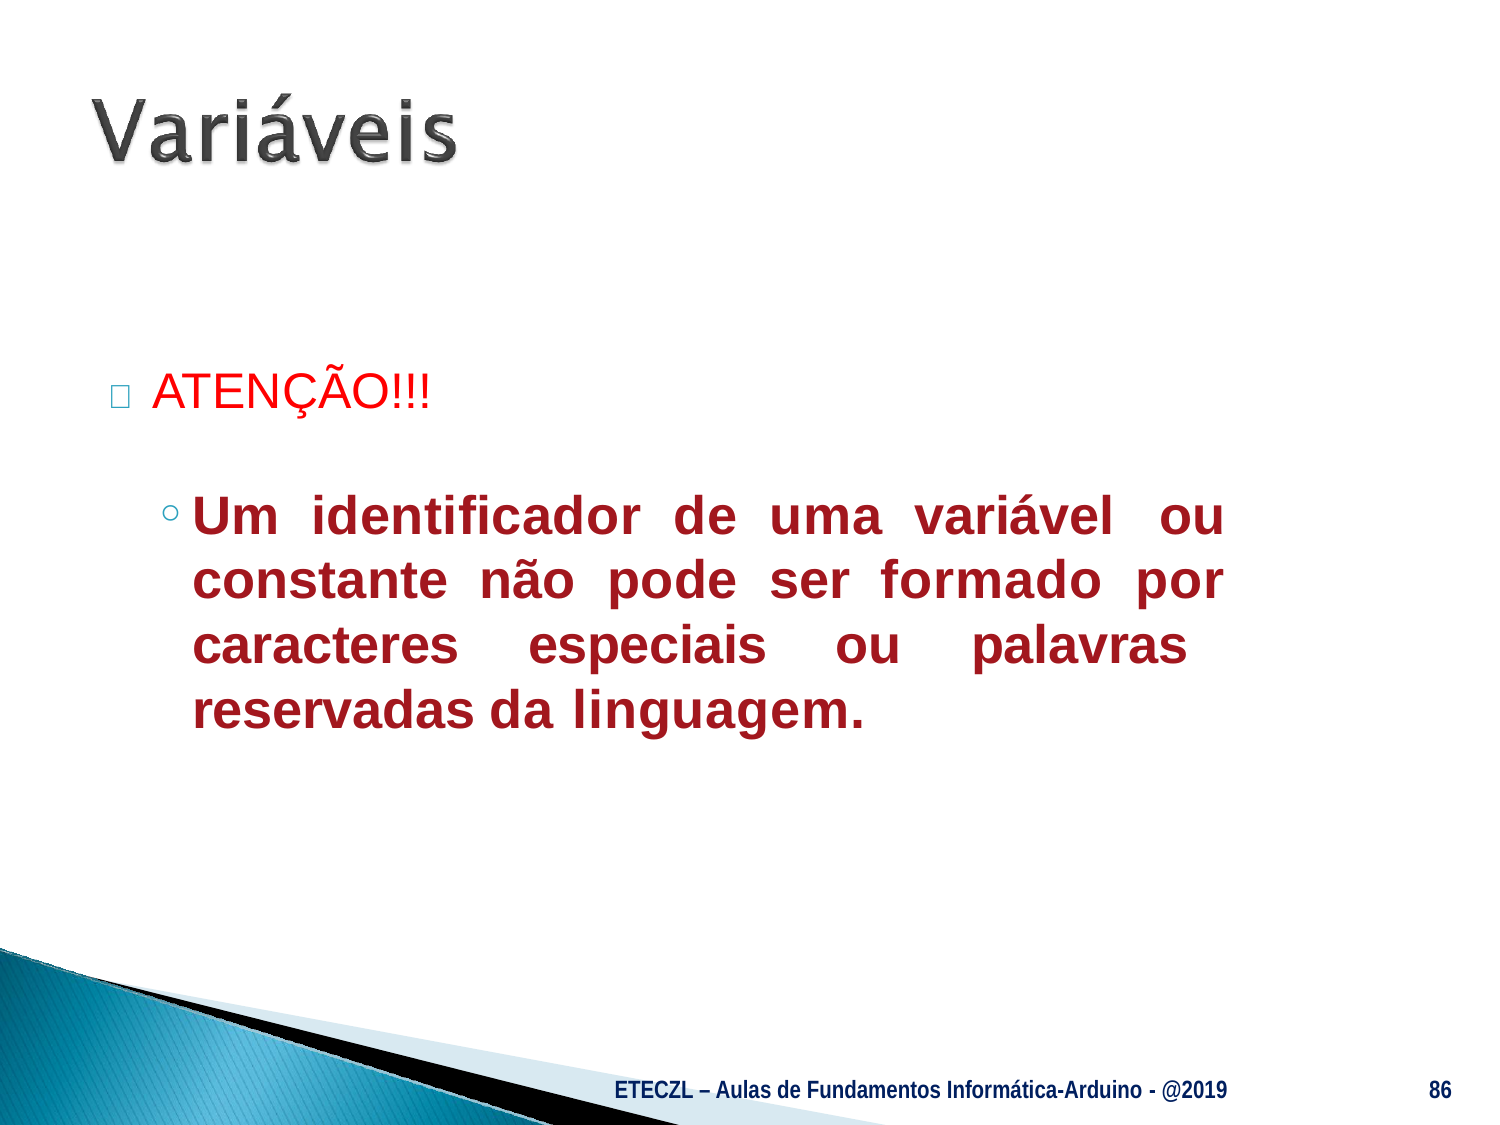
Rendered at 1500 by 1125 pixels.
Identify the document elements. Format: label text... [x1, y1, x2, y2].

text_box  ATENÇÃO!!! Um identificador de uma variável ou constante não pode ser formado por caracteres especiais ou palavras reservadas da linguagem. [105, 355, 1258, 740]
text_box [34, 60, 543, 248]
slide_number 86 [1424, 1072, 1468, 1125]
footer ETECZL – Aulas de Fundamentos Informática-Arduino - @2019 [612, 1072, 1364, 1125]
picture [0, 948, 558, 1125]
